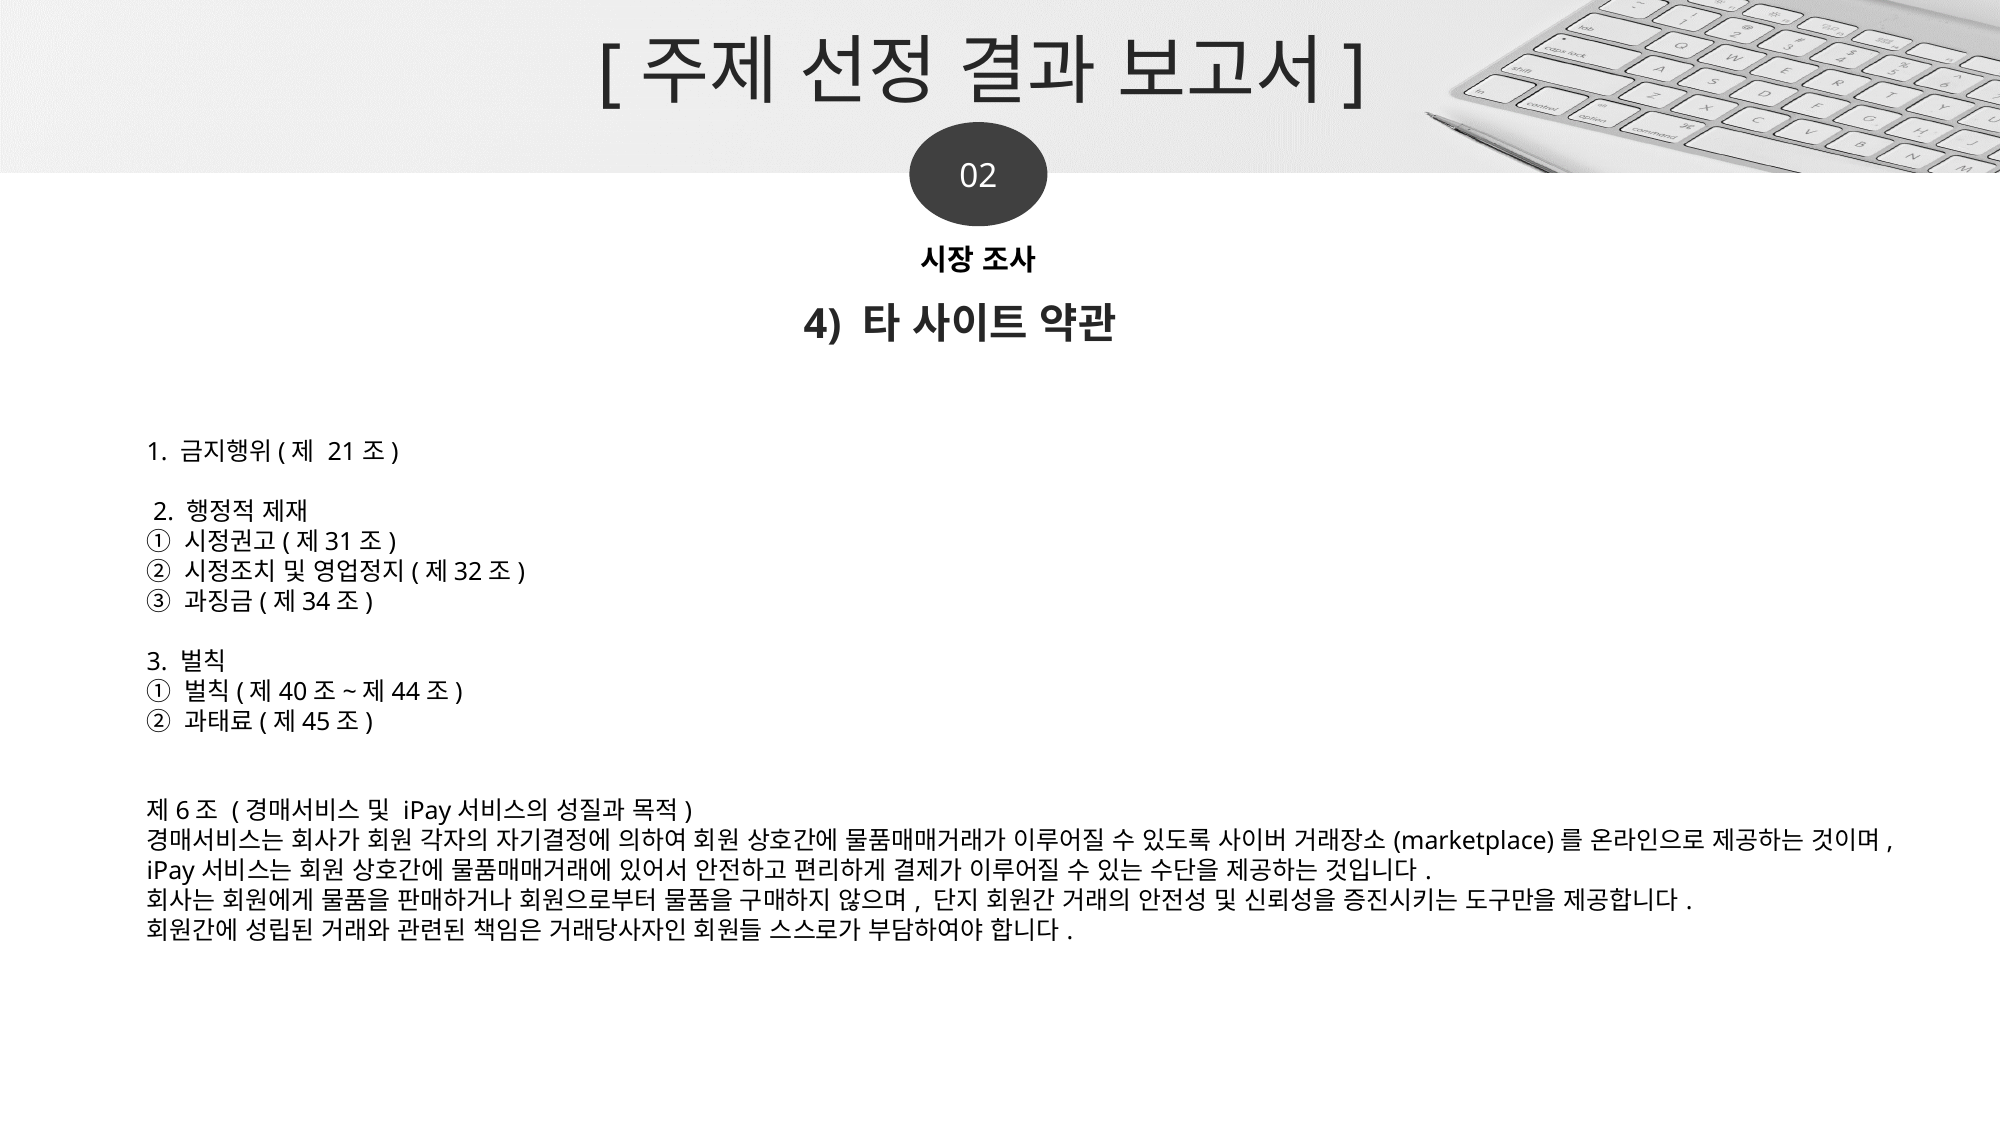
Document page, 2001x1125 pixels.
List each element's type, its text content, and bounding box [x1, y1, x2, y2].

text_box 02 [908, 173, 1049, 206]
text_box 4) 타 사이트 약관 [788, 289, 1210, 355]
text_box 1. 금지행위(제 21조) 2. 행정적 제재 ① 시정권고(제31조) ② 시정조치 및 영업정지(제32조) ③ 과징금(제34조) 3. 벌칙 ① 벌칙(제40조~제44조) ② 과태료(제45조) 제6조 (경매서비스 및 iPay서비스의 성질과 목적) 경매서비스는 회사가 회원 각자의 자기결정에 의하여 회원 상호간에 물품매매거래가 이루어질 수 있도록 사이버 거래장소(marketplace)를 온라인으로 제공하는 것이며, iPay서비스는 회원 상호간에 물품매매거래에 있어서 안전하고 편리하게 결제가 이루어질 수 있는 수단을 제공하는 것입니다. 회사는 회원에게 물품을 판매하거나 회원으로부터 물품을 구매하지 않으며, 단지 회원간 거래의 안전성 및 신뢰성을 증진시키는 도구만을 제공합니다. 회원간에 성립된 거래와 관련된 책임은 거래당사자인 회원들 스스로가 부담하여야 합니다. [131, 428, 1960, 1042]
picture [0, 0, 2000, 173]
text_box 시장 조사 [886, 206, 1071, 284]
